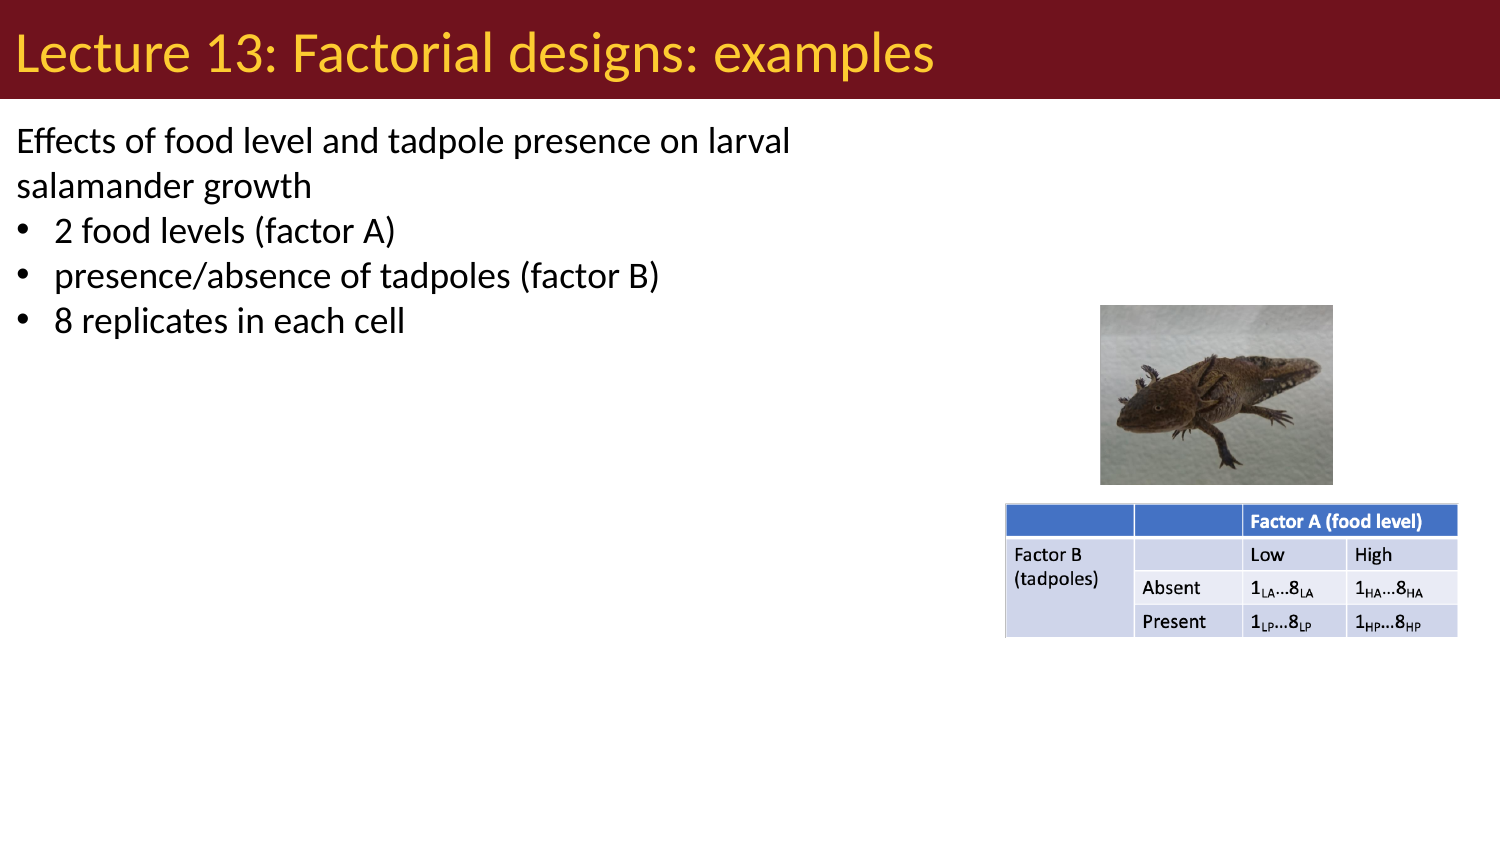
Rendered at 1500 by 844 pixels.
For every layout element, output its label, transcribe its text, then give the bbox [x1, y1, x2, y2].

picture [1003, 303, 1461, 647]
list Effects of food level and tadpole presence on larval salamander growth 2 food levels (factor A) presence/absence of tadpoles (factor B) 8 replicates in each cell [1, 108, 988, 844]
title Lecture 13: Factorial designs: examples [0, 0, 1500, 99]
